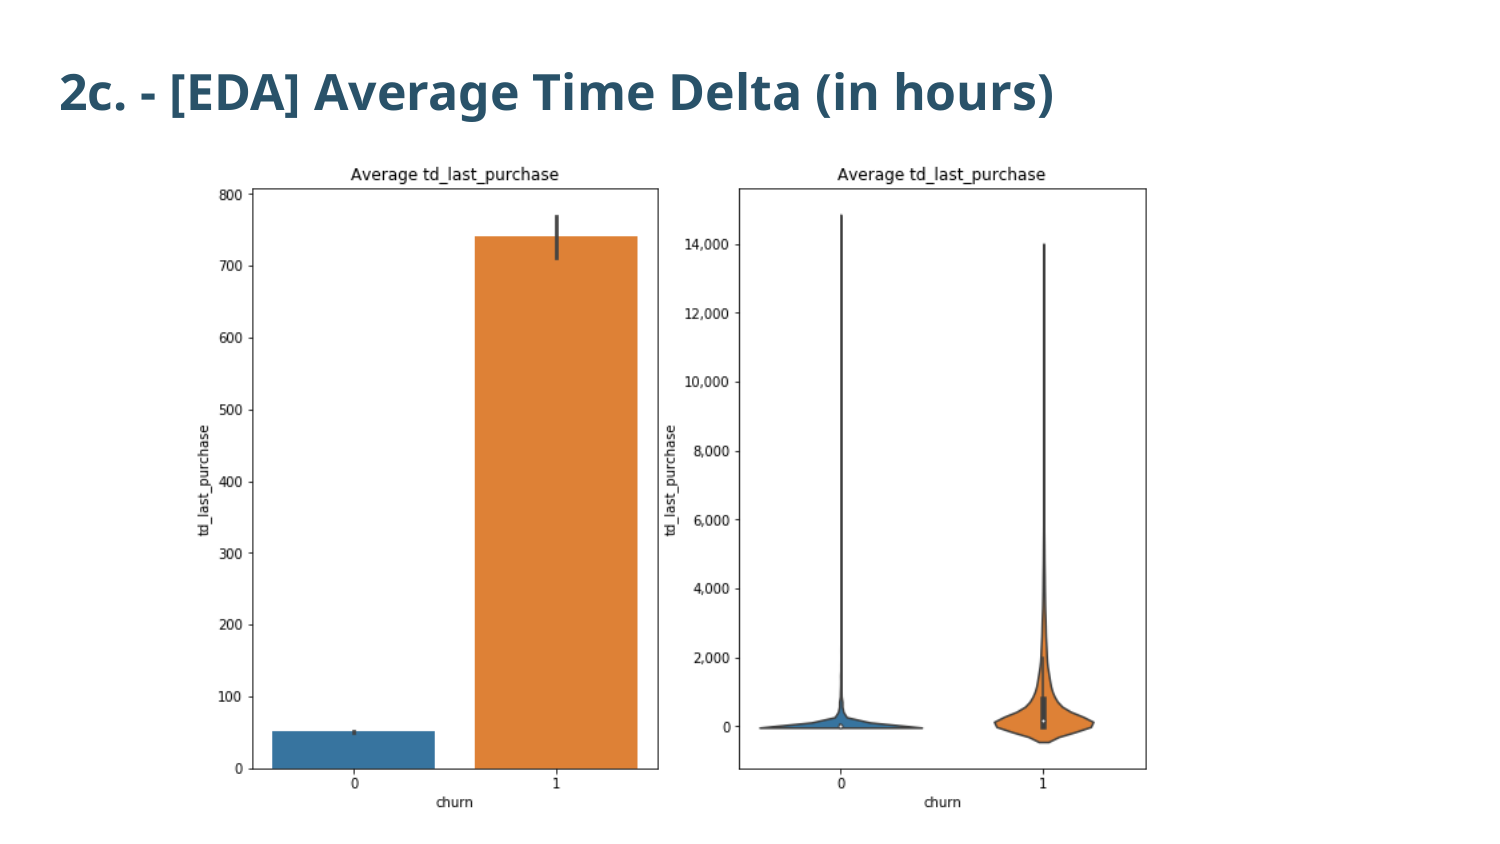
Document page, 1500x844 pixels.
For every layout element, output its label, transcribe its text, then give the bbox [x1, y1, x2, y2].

picture [179, 135, 1175, 830]
text_box 2c. - [EDA] Average Time Delta (in hours) [44, 51, 1464, 136]
